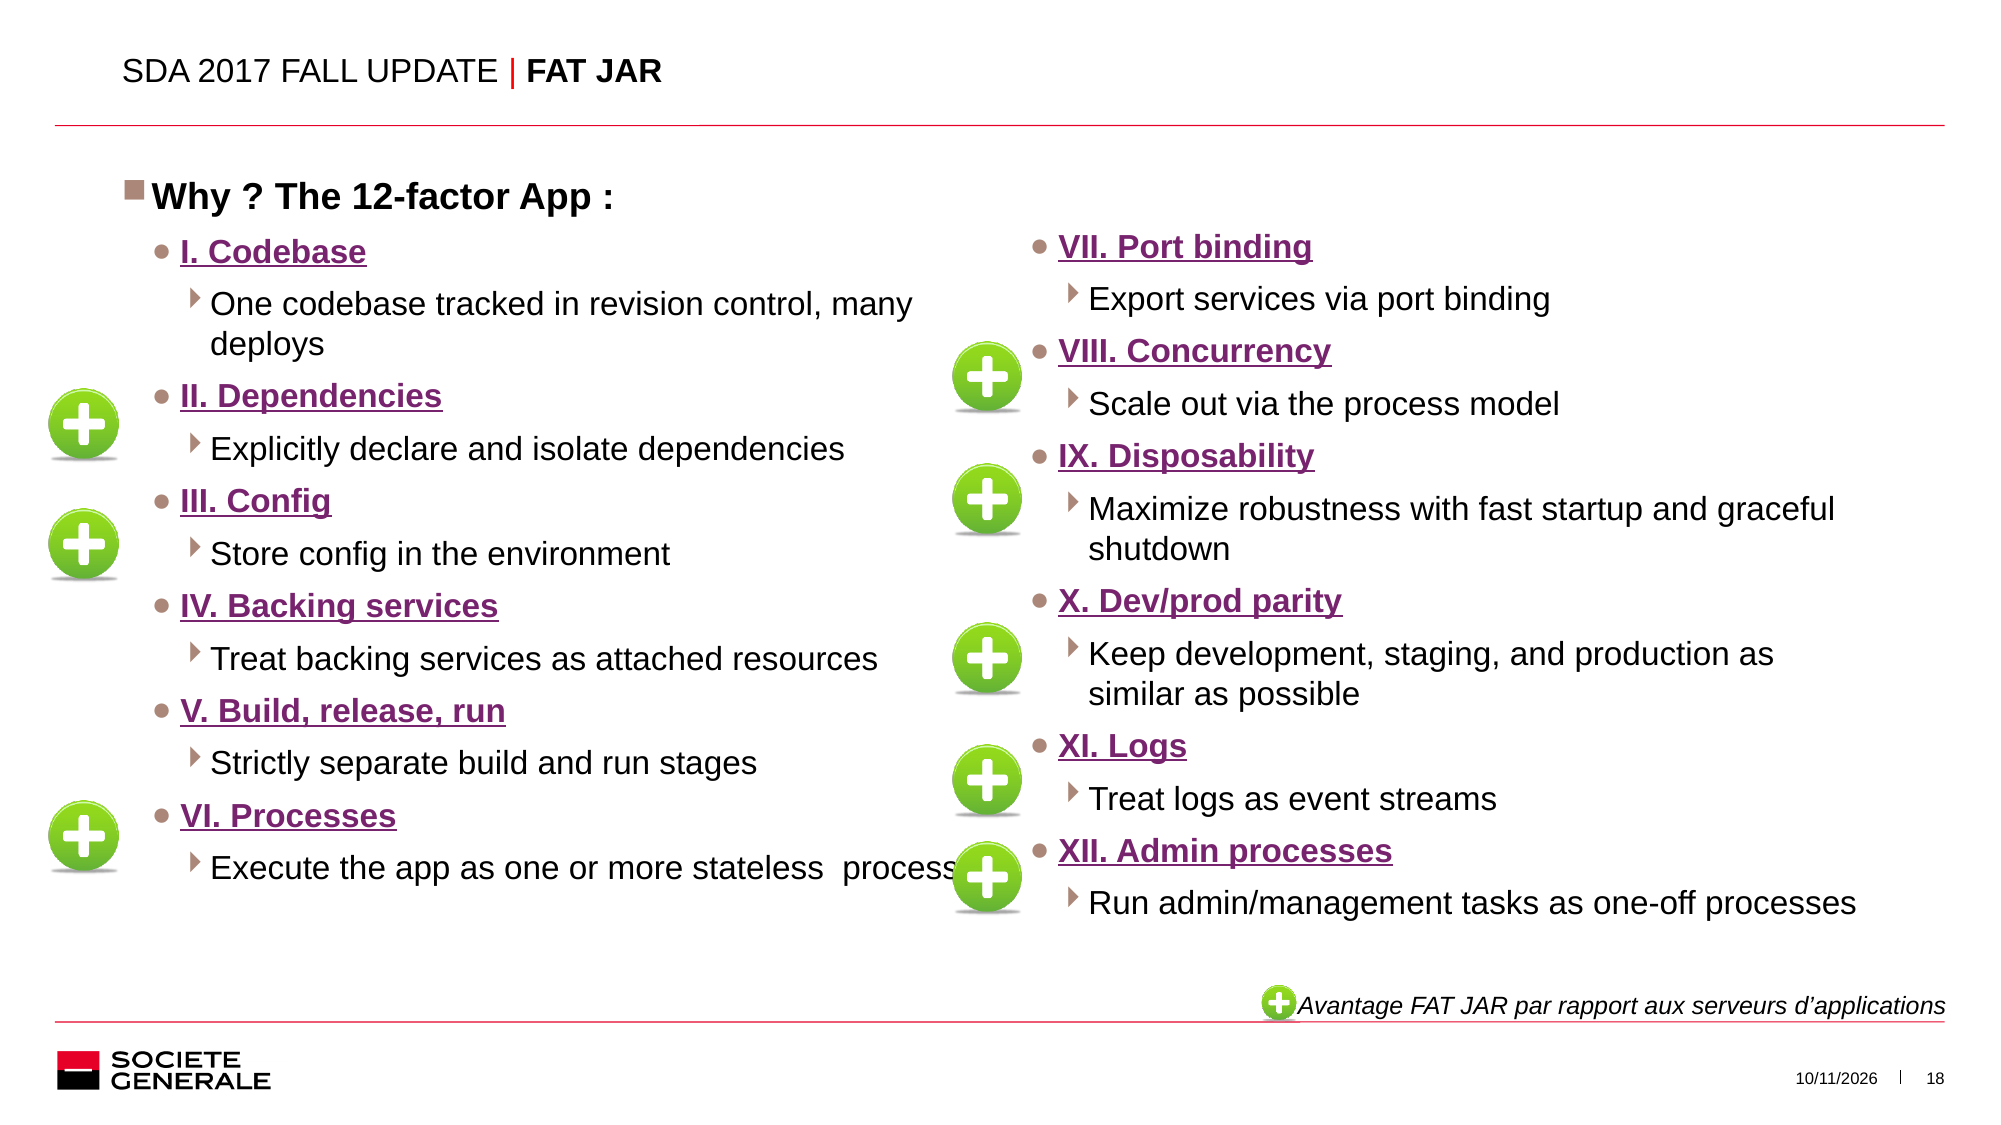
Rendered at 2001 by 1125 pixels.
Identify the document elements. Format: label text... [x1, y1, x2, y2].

picture [949, 839, 1026, 916]
picture [949, 743, 1026, 819]
text_box Avantage FAT JAR par rapport aux serveurs d’applications [1298, 983, 1954, 1021]
picture [949, 621, 1026, 697]
picture [949, 462, 1026, 538]
picture [949, 339, 1026, 416]
picture [46, 506, 122, 583]
title SDA 2017 FALL UPDATE | FAT JAr [121, 42, 1878, 90]
picture [46, 799, 122, 876]
picture [46, 387, 122, 463]
list Why ? The 12-factor App : I. Codebase One codebase tracked in revision control, many deploys II. Dependencies Explicitly declare and isolate dependencies III. Config Store config in the environment IV. Backing services Treat backing services as attached resources V. Build, release, run Strictly separate build and run stages VI. Processes Execute the app as one or more stateless processes VII. Port binding Export services via port binding VIII. Concurrency Scale out via the process model IX. Disposability Maximize robustness with fast startup and graceful shutdown X. Dev/prod parity Keep development, staging, and production as similar as possible XI. Logs Treat logs as event streams XII. Admin processes Run admin/management tasks as one-off processes [121, 172, 1878, 1000]
picture [1259, 983, 1298, 1022]
picture [51, 1037, 288, 1103]
